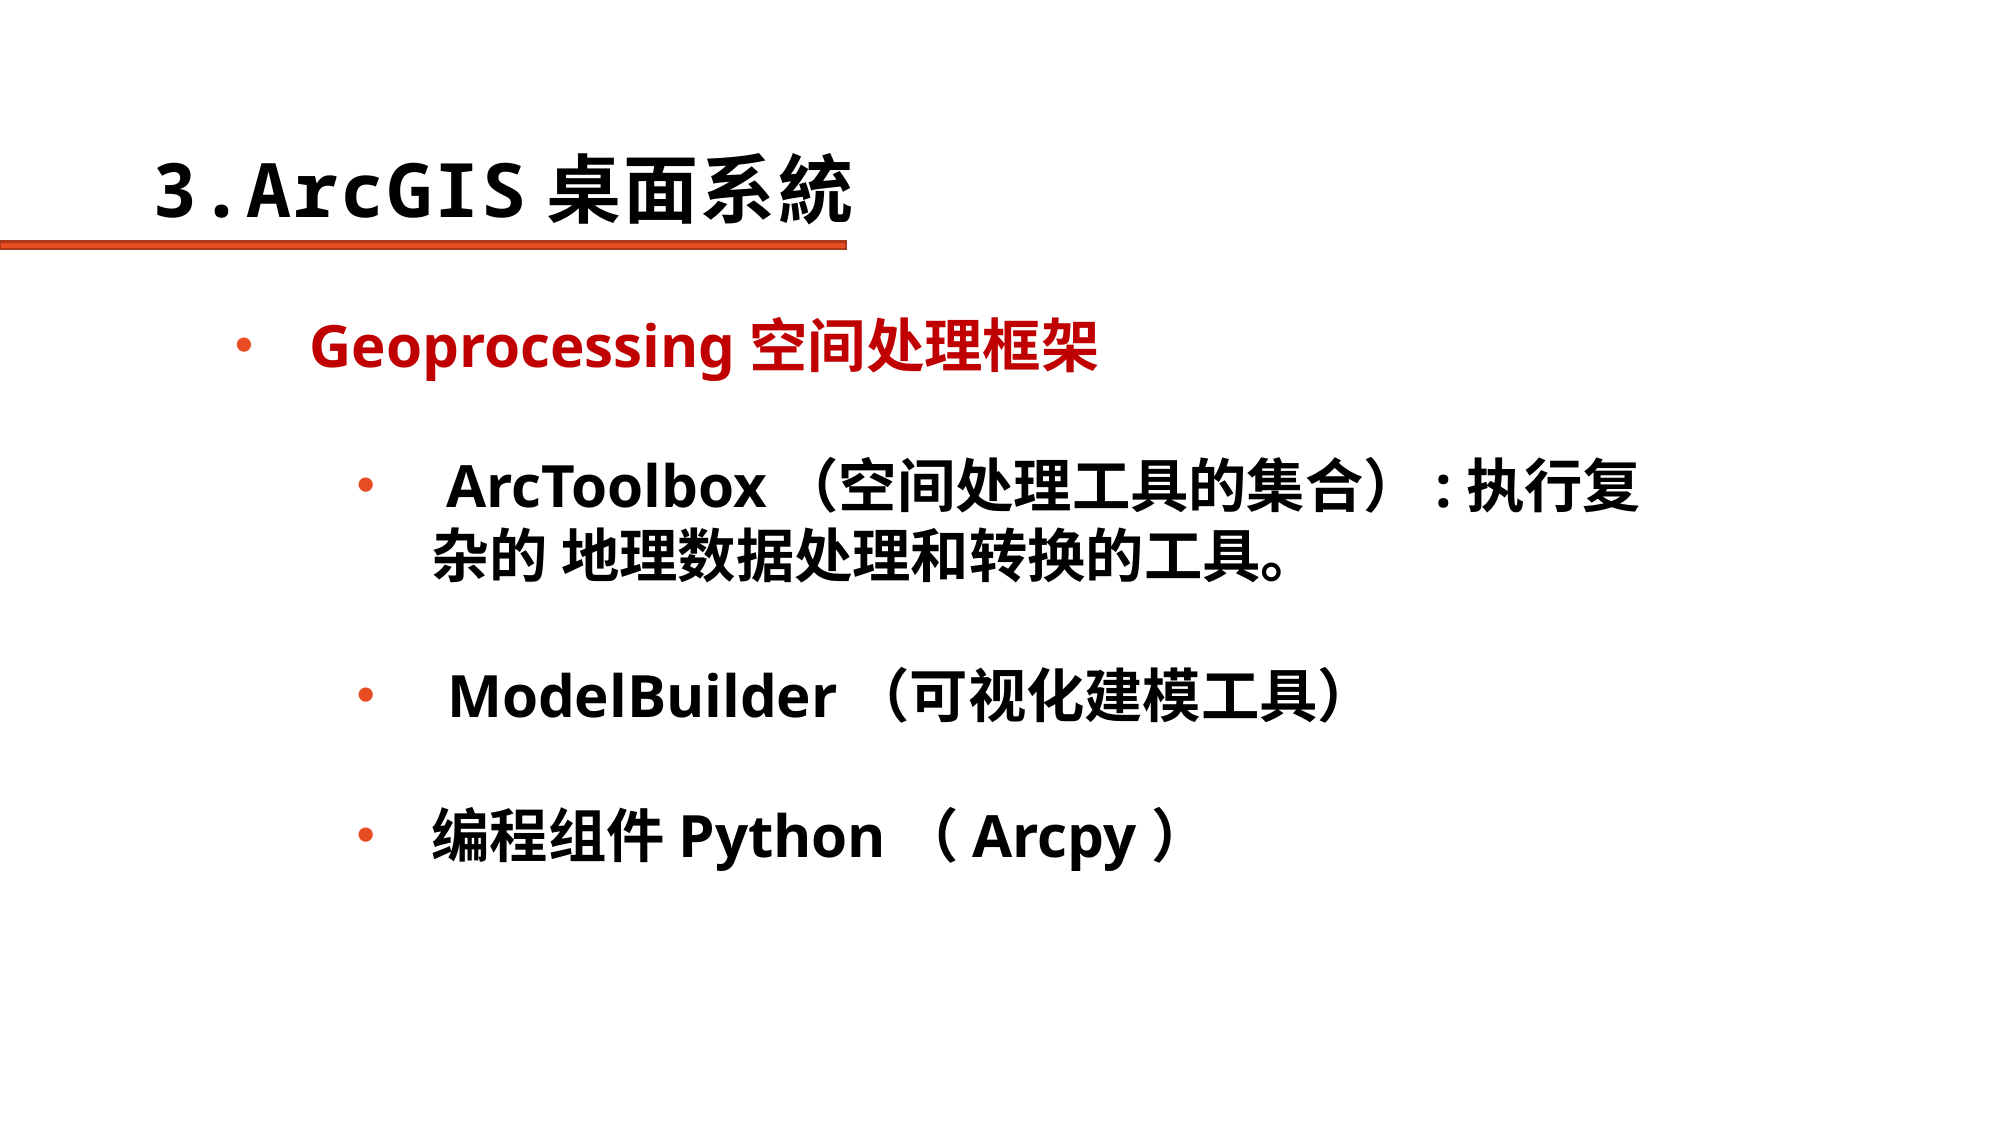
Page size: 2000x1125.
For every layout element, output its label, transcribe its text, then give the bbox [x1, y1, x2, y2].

title 3.ArcGIS桌面系統 [137, 16, 1638, 242]
text_box Geoprocessing空间处理框架 ArcToolbox（空间处理工具的集合）:执行复杂的 地理数据处理和转换的工具。 ModelBuilder（可视化建模工具） 编程组件Python（Arcpy） [220, 302, 1673, 1097]
